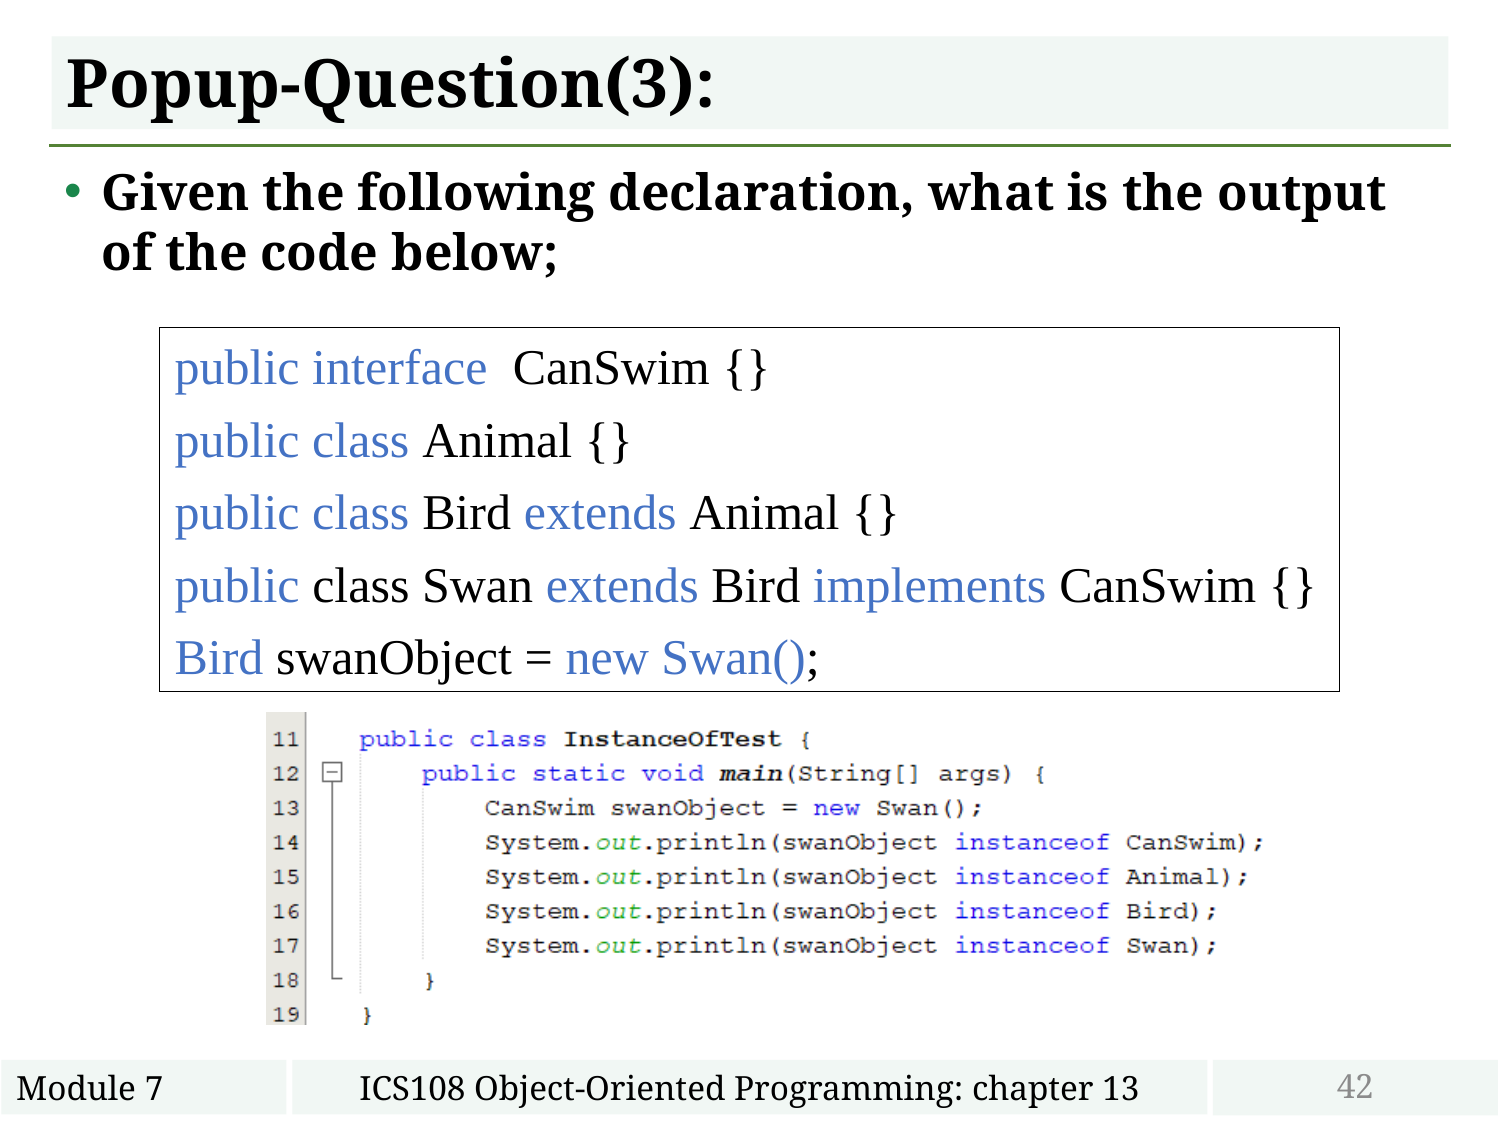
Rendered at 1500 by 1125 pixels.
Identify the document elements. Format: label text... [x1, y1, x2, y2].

title Popup-Question(3): [51, 36, 1449, 130]
picture [266, 712, 1278, 1025]
list Given the following declaration, what is the output of the code below; [49, 152, 1451, 1060]
text_box public interface CanSwim {} public class Animal {} public class Bird extends Animal {} public class Swan extends Bird implements CanSwim {} Bird swanObject = new Swan(); [159, 327, 1340, 692]
slide_number 42 [1212, 1059, 1498, 1116]
